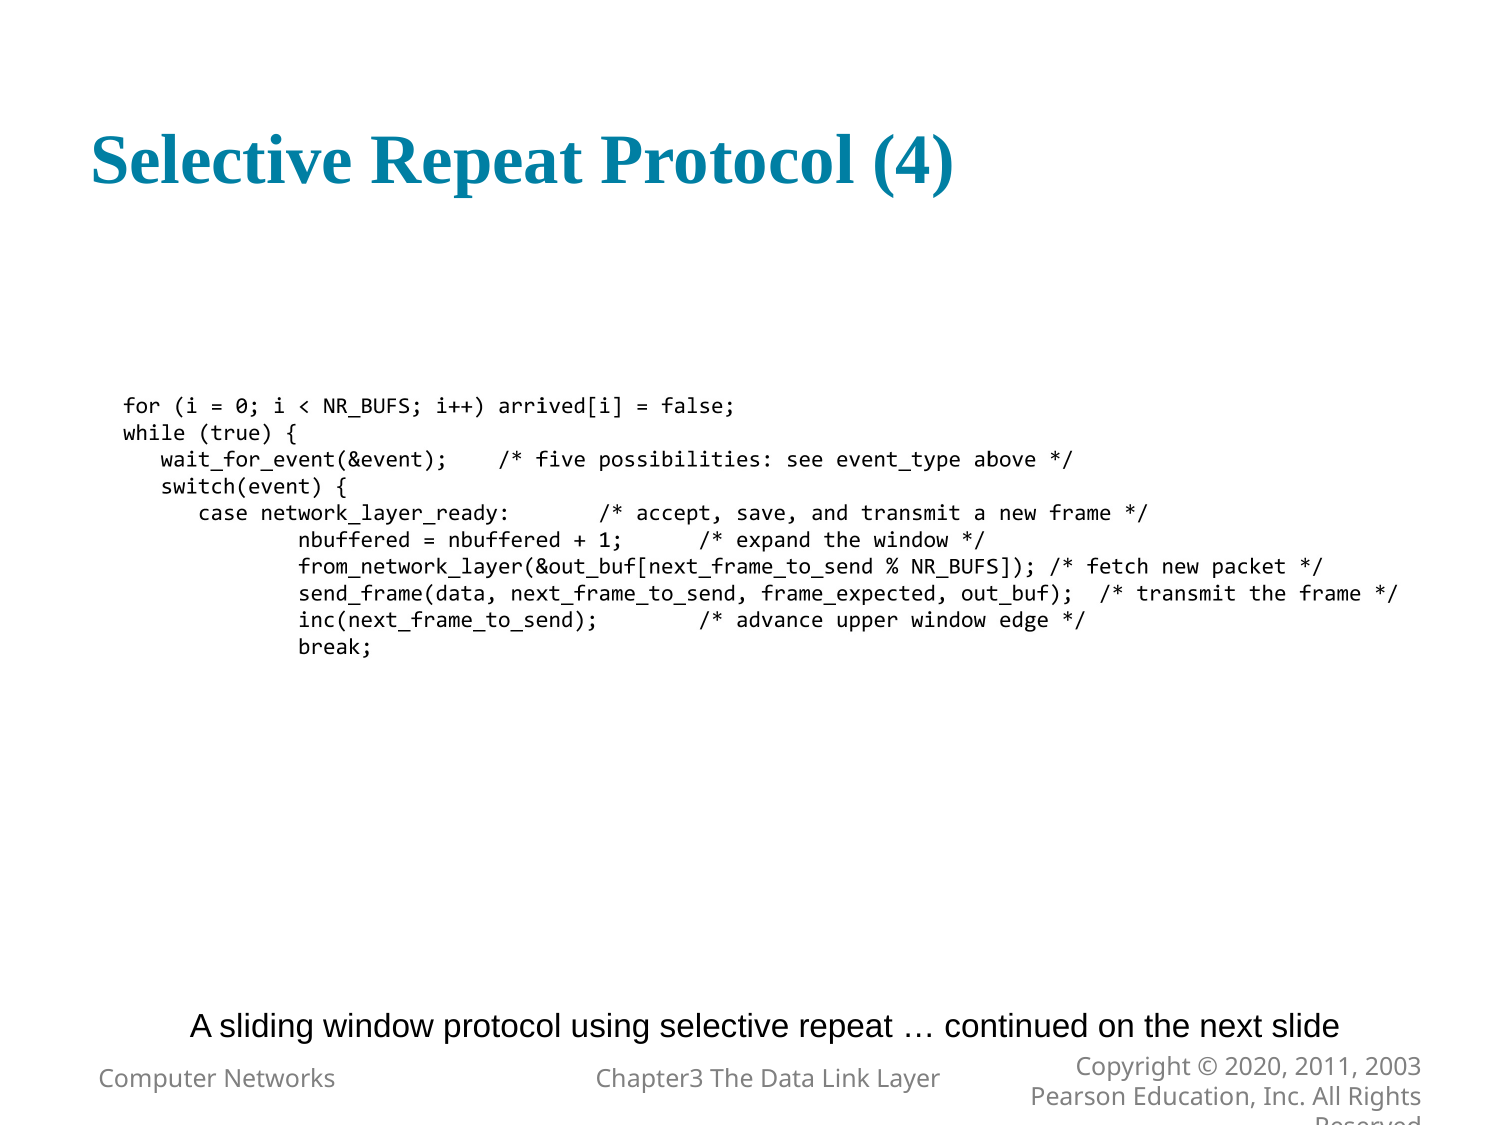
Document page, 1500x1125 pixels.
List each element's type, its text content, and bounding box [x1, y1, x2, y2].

list A sliding window protocol using selective repeat … continued on the next slide [91, 995, 1442, 1059]
title Selective Repeat Protocol (4) [75, 37, 1425, 213]
picture [95, 386, 1437, 664]
